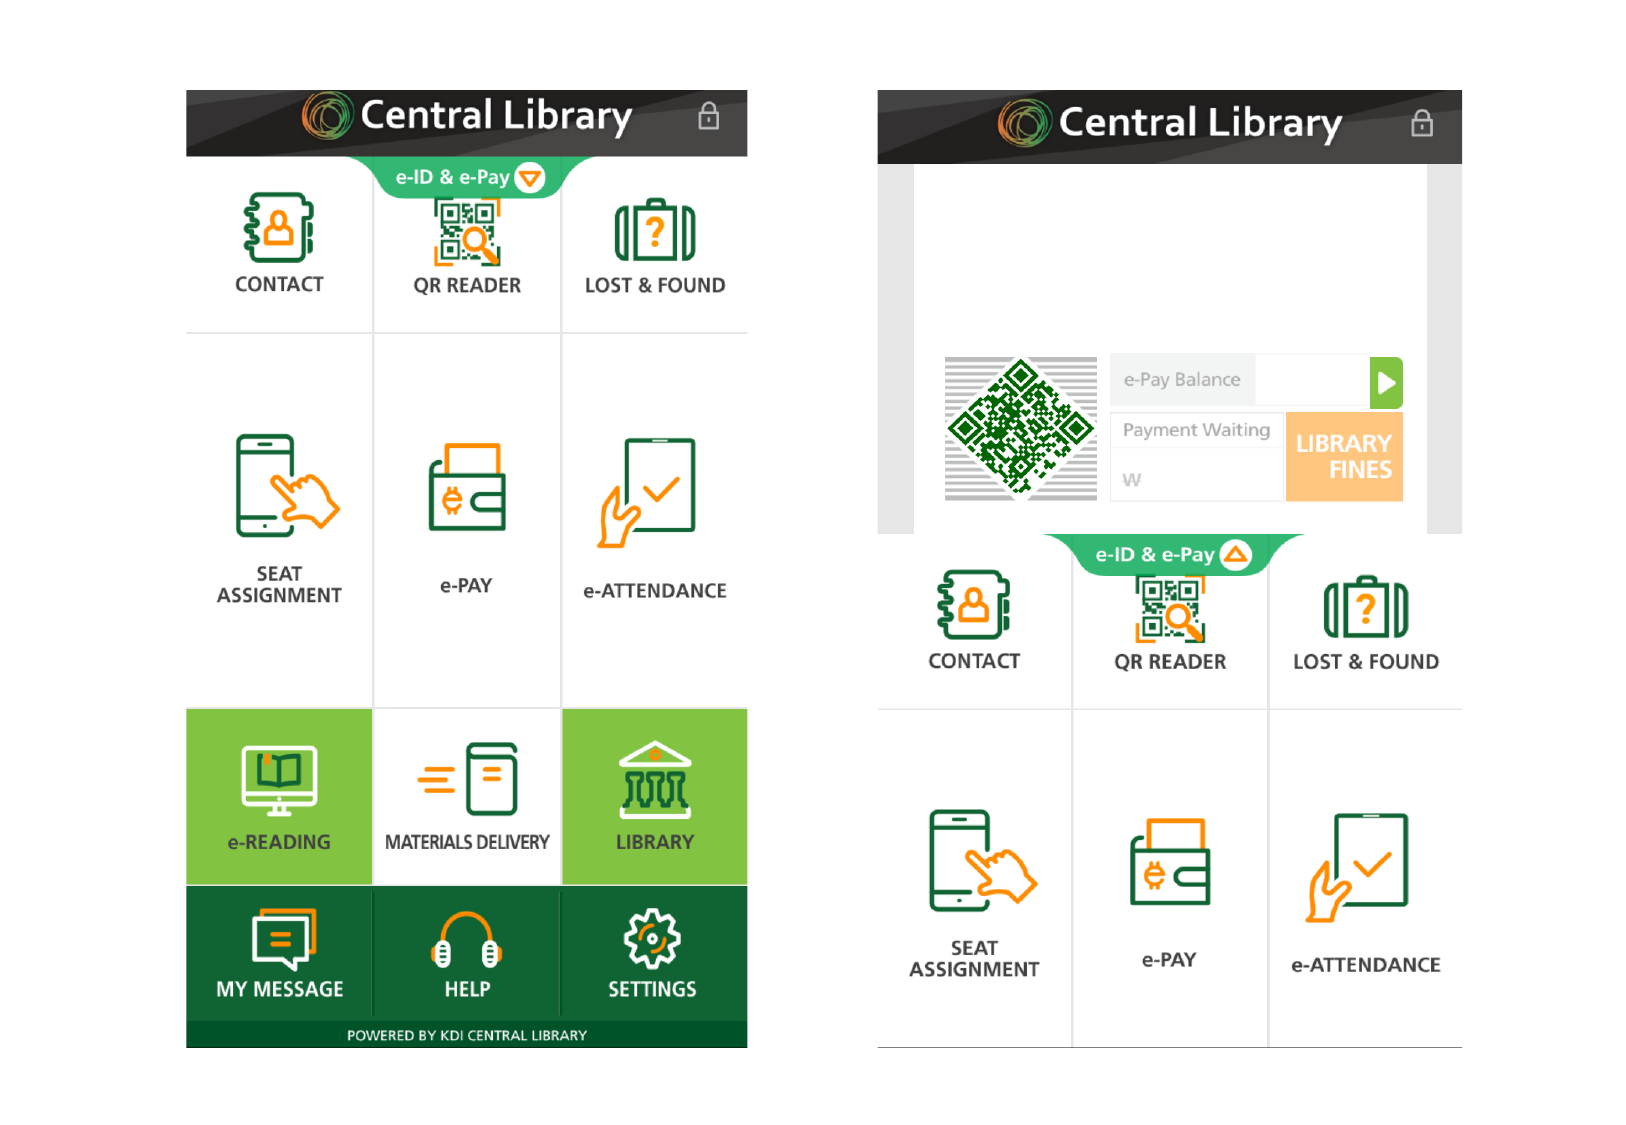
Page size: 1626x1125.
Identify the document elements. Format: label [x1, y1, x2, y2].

picture [186, 89, 748, 1049]
picture [877, 89, 1463, 1049]
